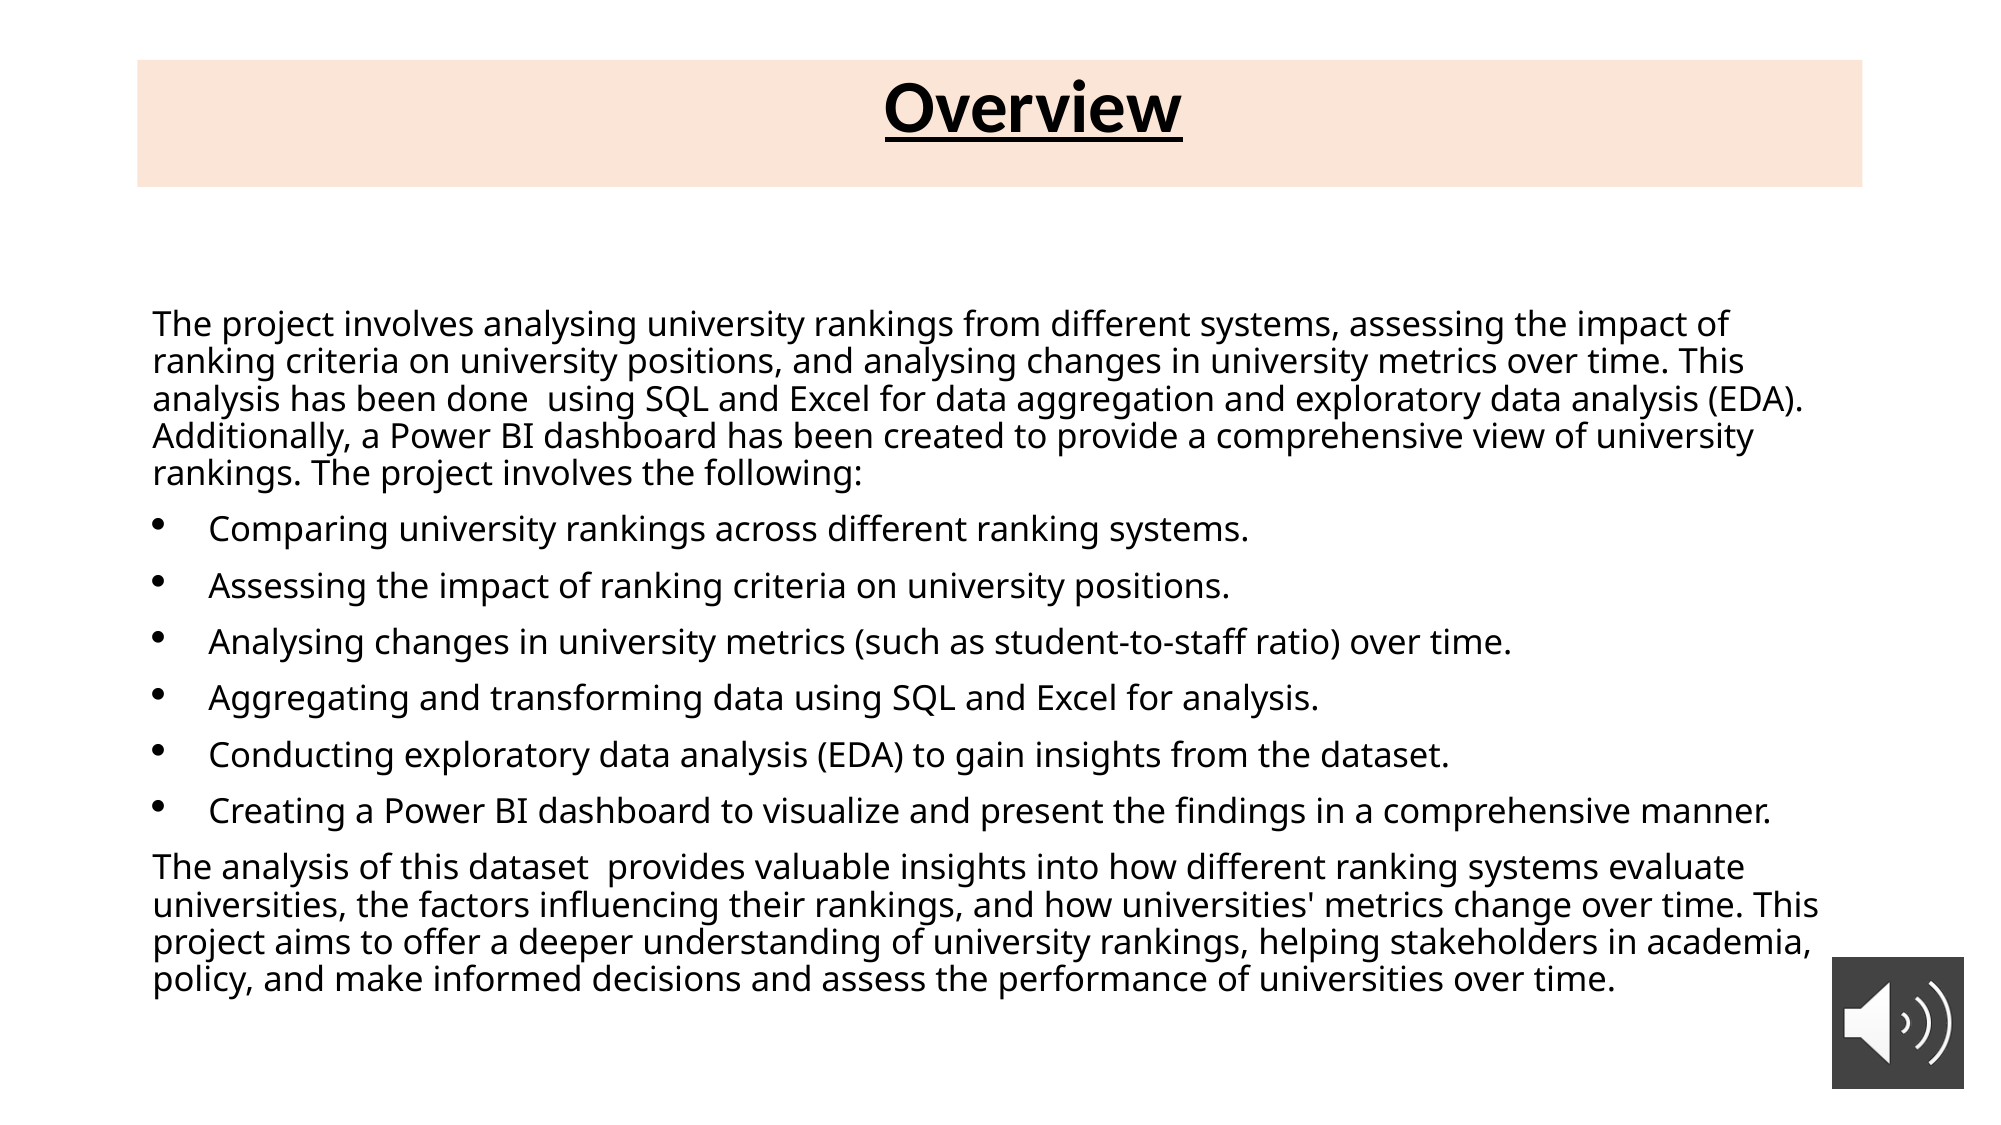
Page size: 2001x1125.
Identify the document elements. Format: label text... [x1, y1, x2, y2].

title Overview [137, 59, 1863, 187]
list The project involves analysing university rankings from different systems, assessing the impact of ranking criteria on university positions, and analysing changes in university metrics over time. This analysis has been done using SQL and Excel for data aggregation and exploratory data analysis (EDA). Additionally, a Power BI dashboard has been created to provide a comprehensive view of university rankings. The project involves the following: Comparing university rankings across different ranking systems. Assessing the impact of ranking criteria on university positions. Analysing changes in university metrics (such as student-to-staff ratio) over time. Aggregating and transforming data using SQL and Excel for analysis. Conducting exploratory data analysis (EDA) to gain insights from the dataset. Creating a Power BI dashboard to visualize and present the findings in a comprehensive manner. The analysis of this dataset provides valuable insights into how different ranking systems evaluate universities, the factors influencing their rankings, and how universities' metrics change over time. This project aims to offer a deeper understanding of university rankings, helping stakeholders in academia, policy, and make informed decisions and assess the performance of universities over time. [137, 299, 1863, 1014]
picture [1831, 956, 1965, 1090]
